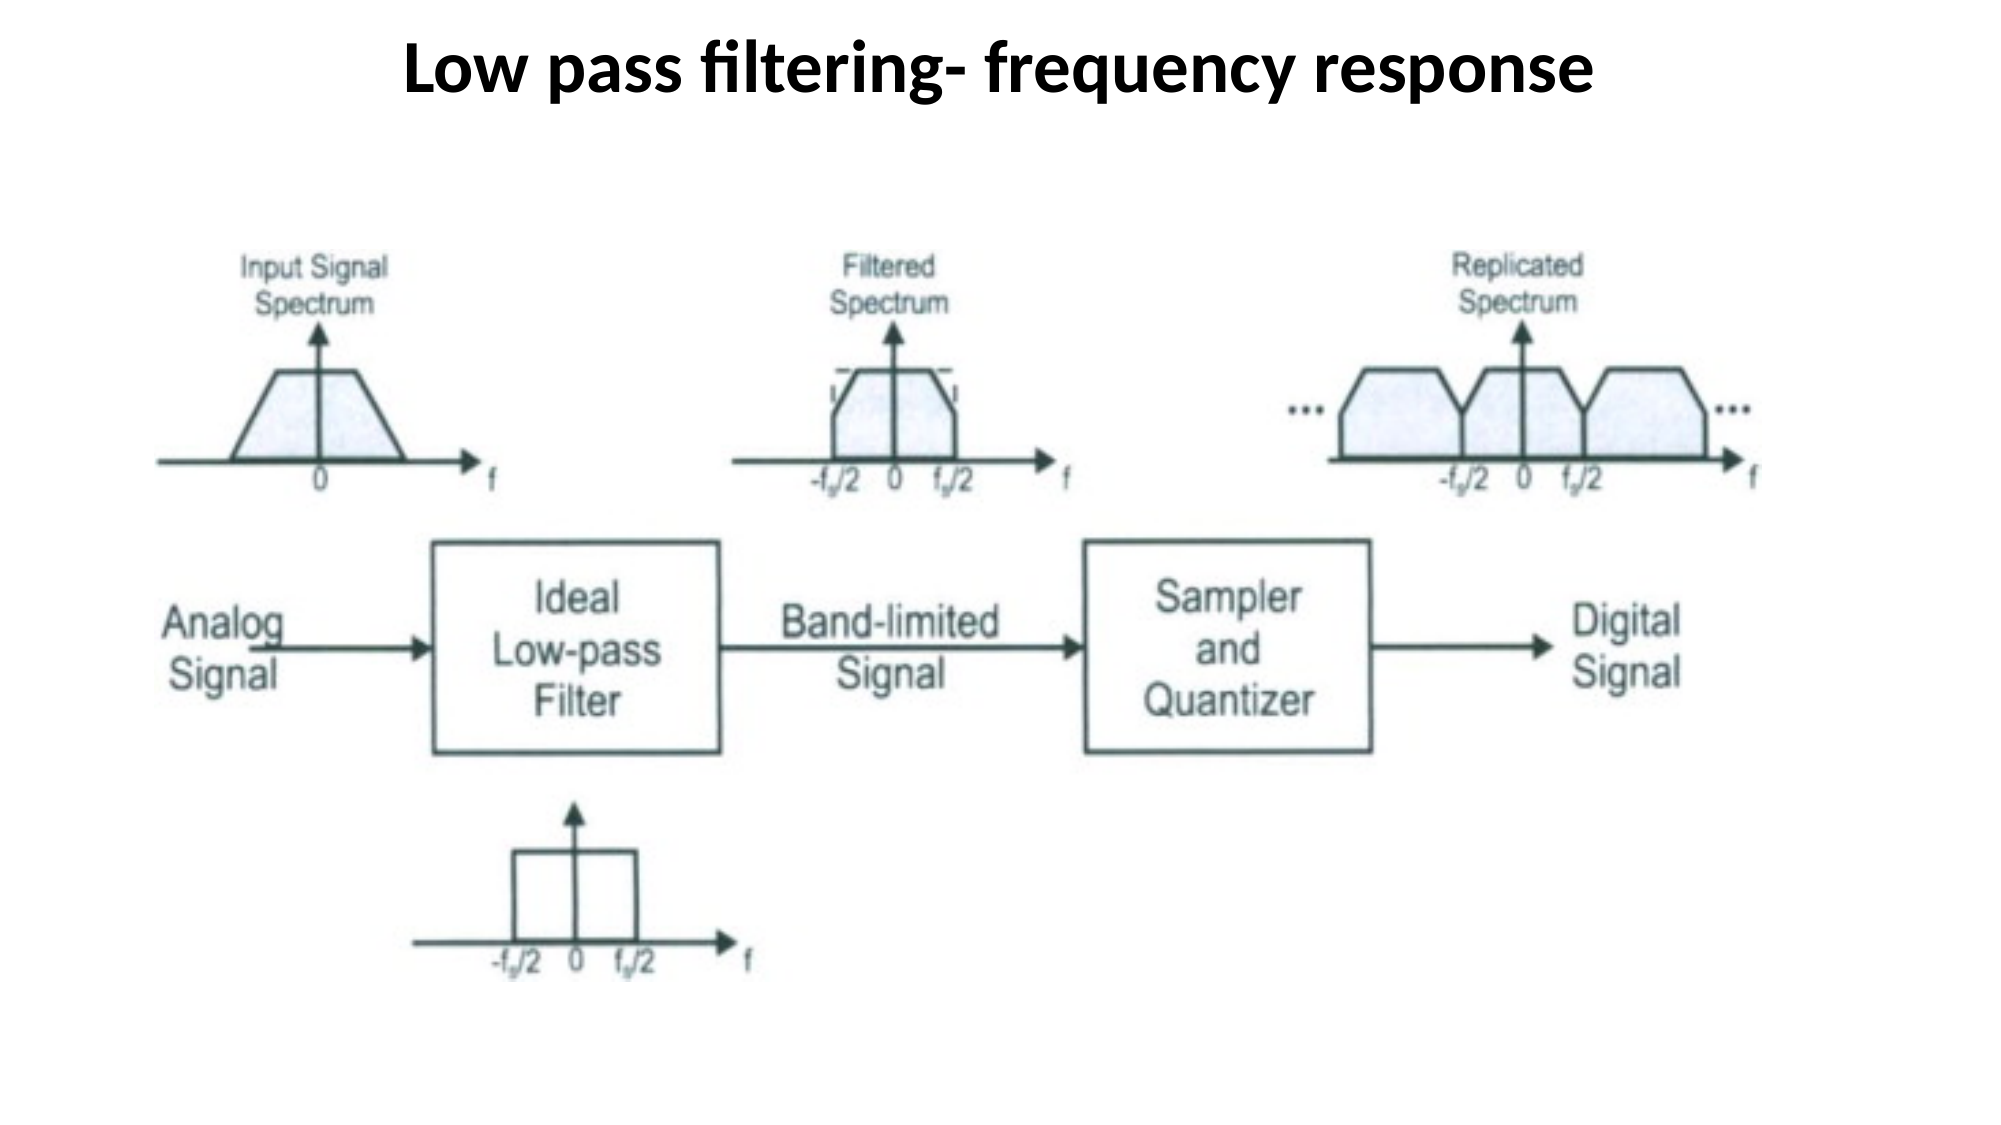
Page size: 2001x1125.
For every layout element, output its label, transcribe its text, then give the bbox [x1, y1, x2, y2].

title Low pass filtering- frequency response [33, 0, 1967, 125]
picture [154, 249, 1762, 982]
